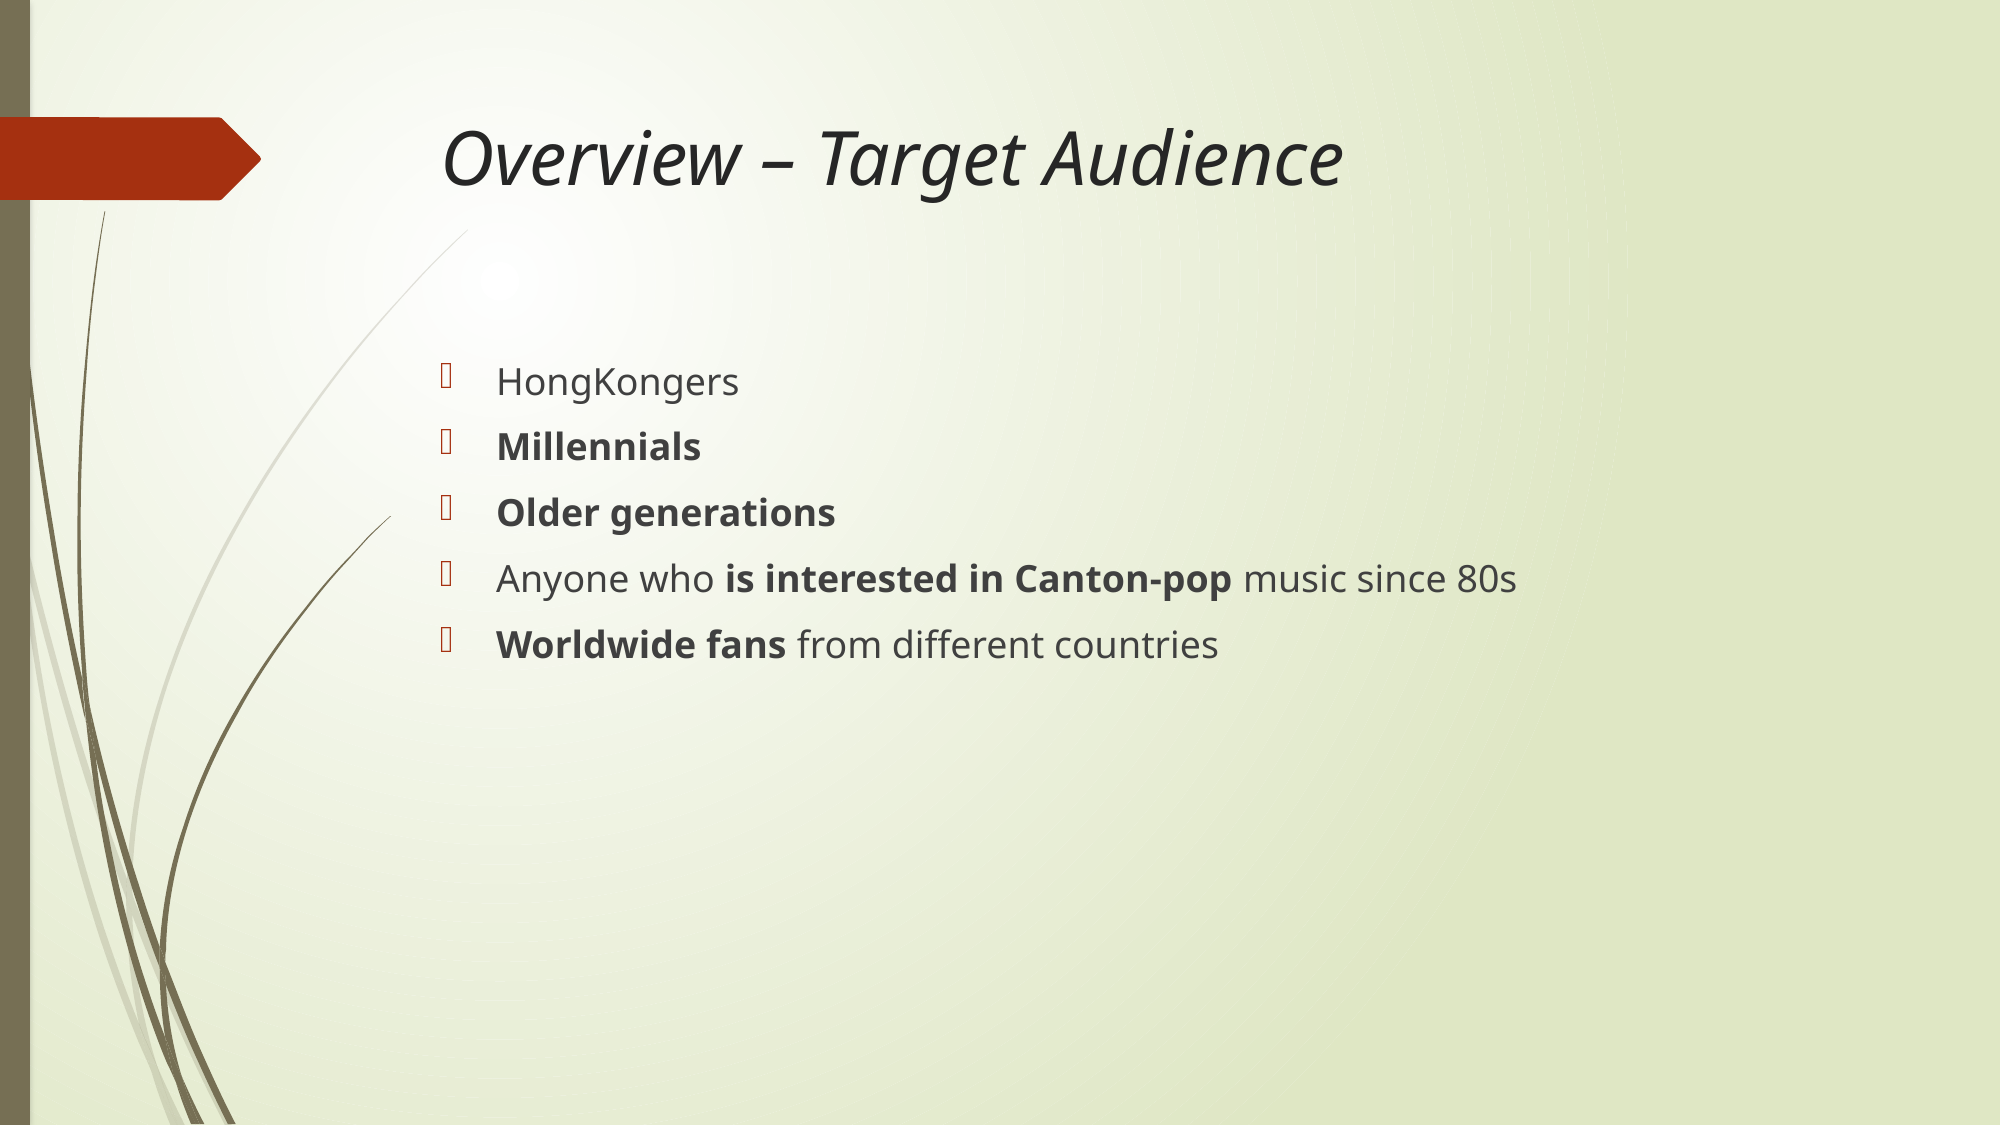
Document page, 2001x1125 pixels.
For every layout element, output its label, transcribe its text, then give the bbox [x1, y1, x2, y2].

list HongKongers Millennials Older generations Anyone who is interested in Canton-pop music since 80s Worldwide fans from different countries [424, 350, 1888, 970]
title Overview – Target Audience [425, 102, 1888, 313]
